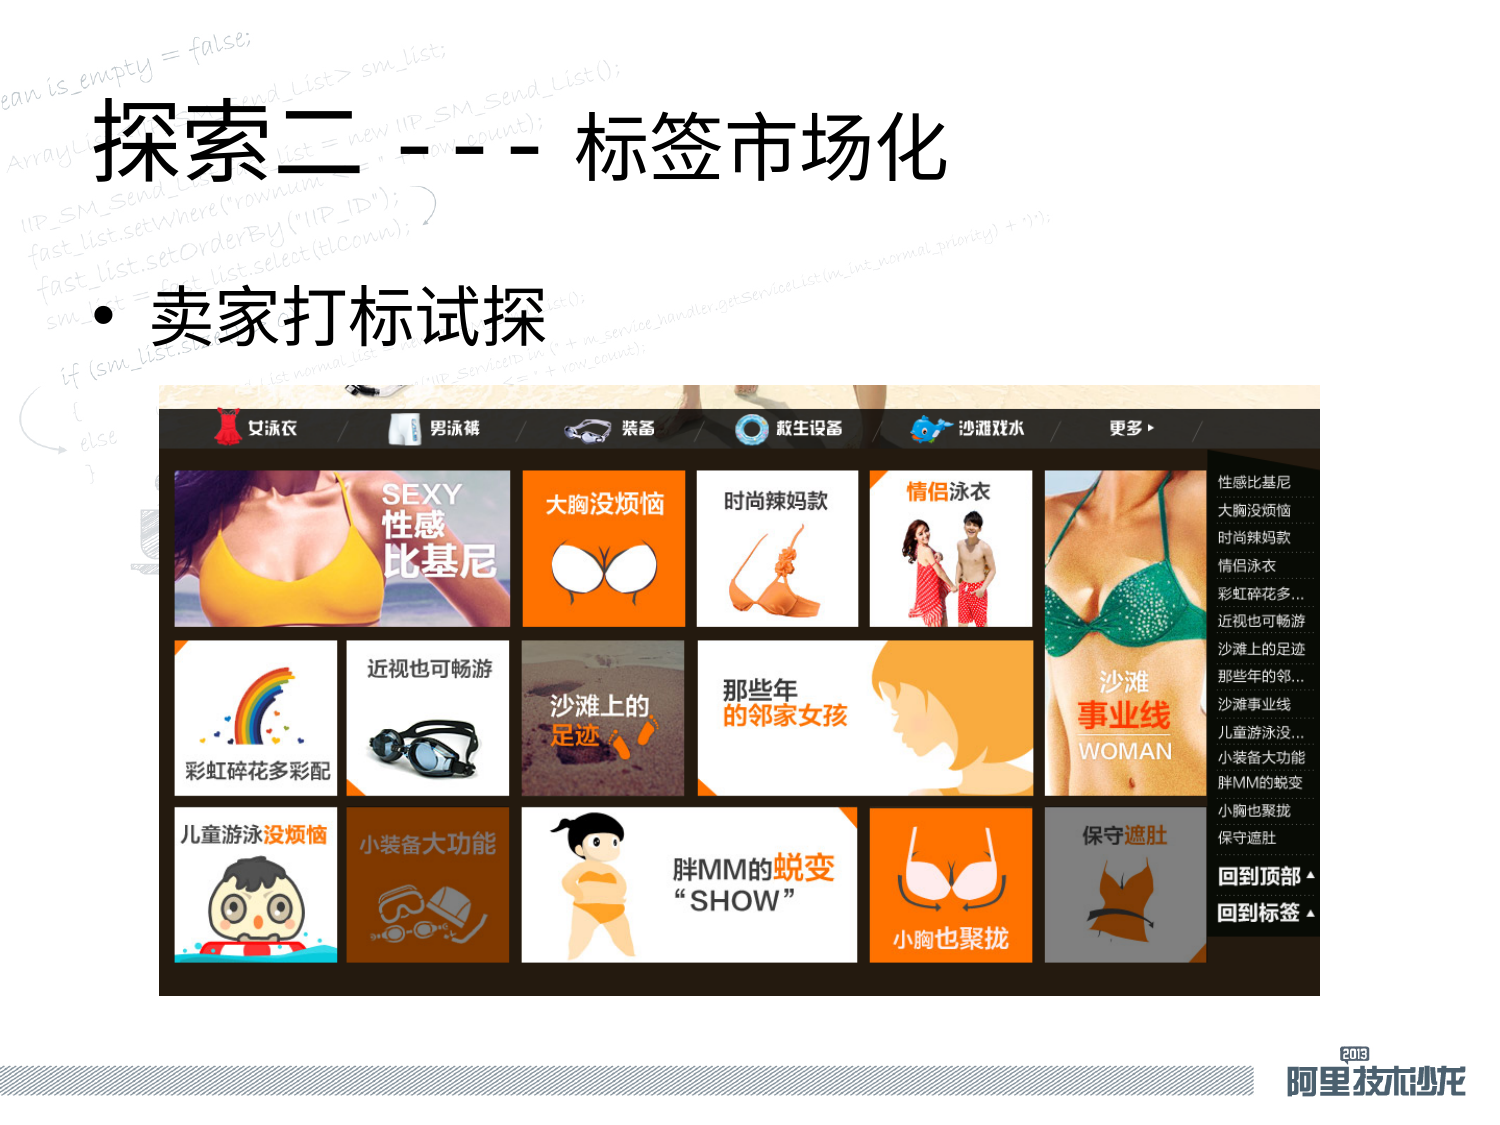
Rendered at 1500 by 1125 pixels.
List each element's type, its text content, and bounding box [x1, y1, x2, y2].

list 卖家打标试探 [76, 267, 1424, 1024]
title 探索二---标签市场化 [75, 45, 1425, 233]
picture [0, 0, 1500, 1125]
